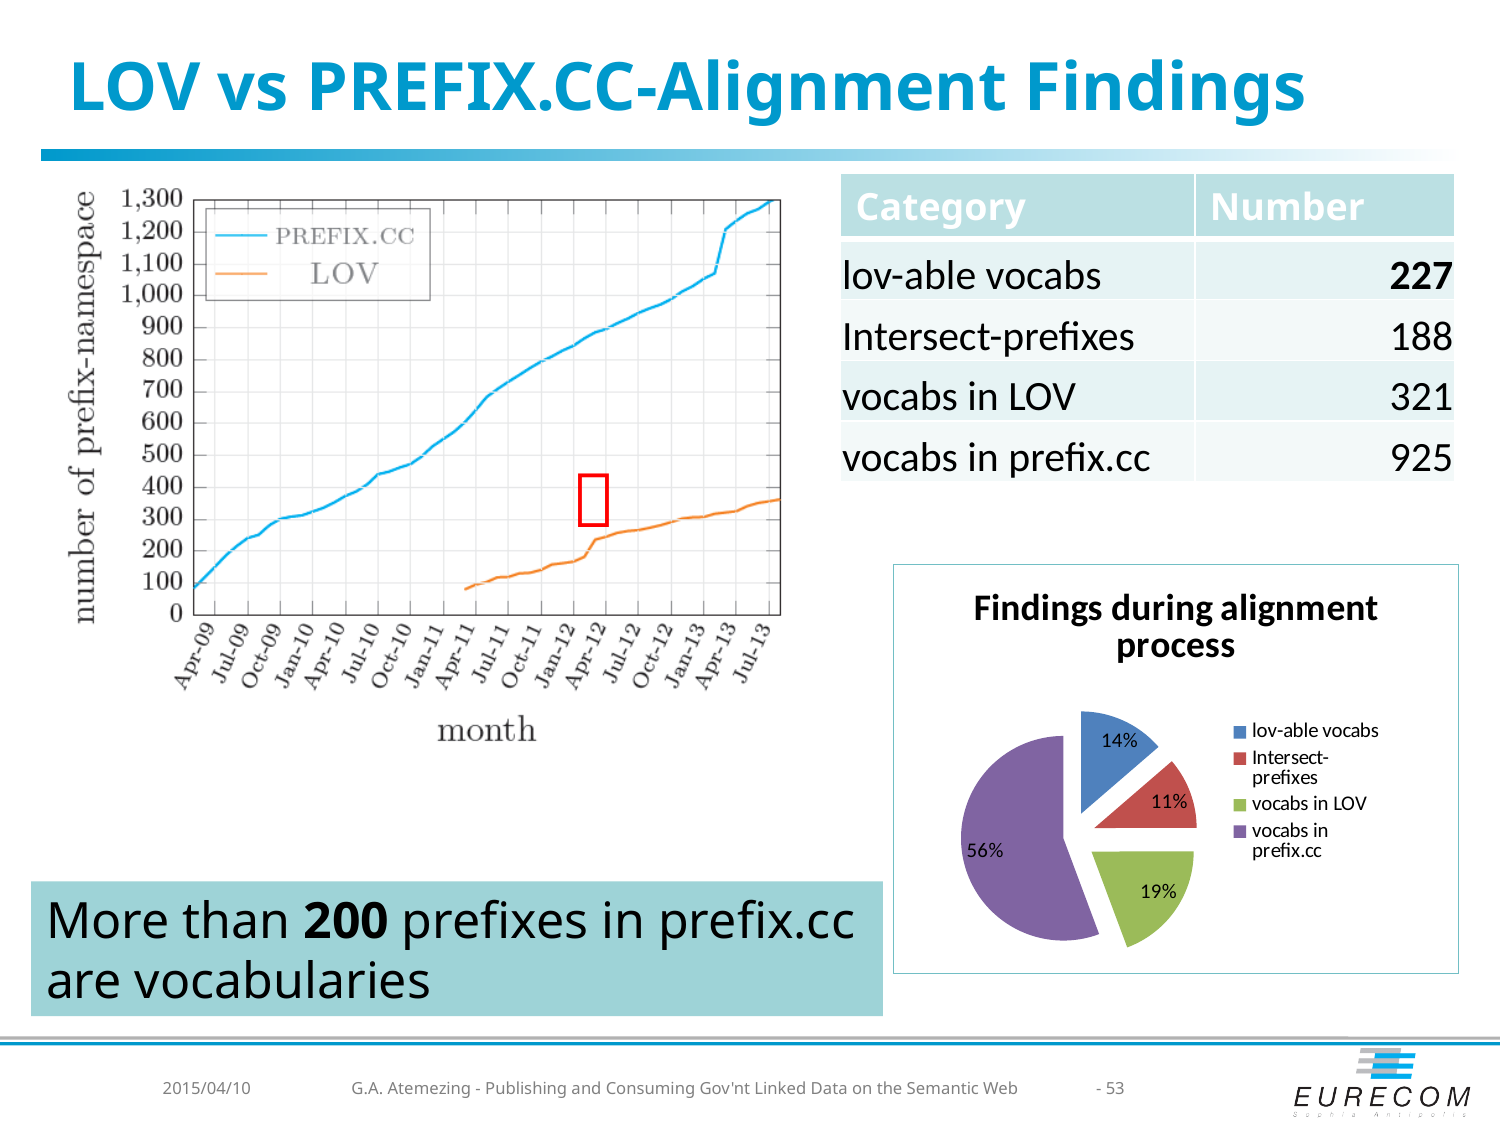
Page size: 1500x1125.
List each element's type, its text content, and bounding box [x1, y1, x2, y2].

footer G.A. Atemezing - Publishing and Consuming Gov'nt Linked Data on the Semantic Web [336, 1070, 1069, 1107]
table_header Number [1196, 174, 1454, 236]
slide_number - 53 [1080, 1070, 1200, 1103]
table_cell 188 [1196, 300, 1454, 360]
table_header Category [841, 174, 1194, 236]
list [56, 171, 796, 751]
table_cell 925 [1196, 422, 1454, 481]
table_cell vocabs in LOV [841, 361, 1194, 420]
picture [1293, 1048, 1477, 1118]
text_box More than 200 prefixes in prefix.cc are vocabularies [31, 881, 883, 1017]
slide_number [147, 1070, 325, 1103]
chart [893, 564, 1460, 974]
table_cell 321 [1196, 361, 1454, 420]
table_cell 227 [1196, 242, 1454, 299]
title LOV vs PREFIX.CC-Alignment Findings [52, 30, 1460, 138]
table_cell vocabs in prefix.cc [841, 422, 1194, 481]
table_cell Intersect-prefixes [841, 300, 1194, 360]
table_cell lov-able vocabs [841, 242, 1194, 299]
